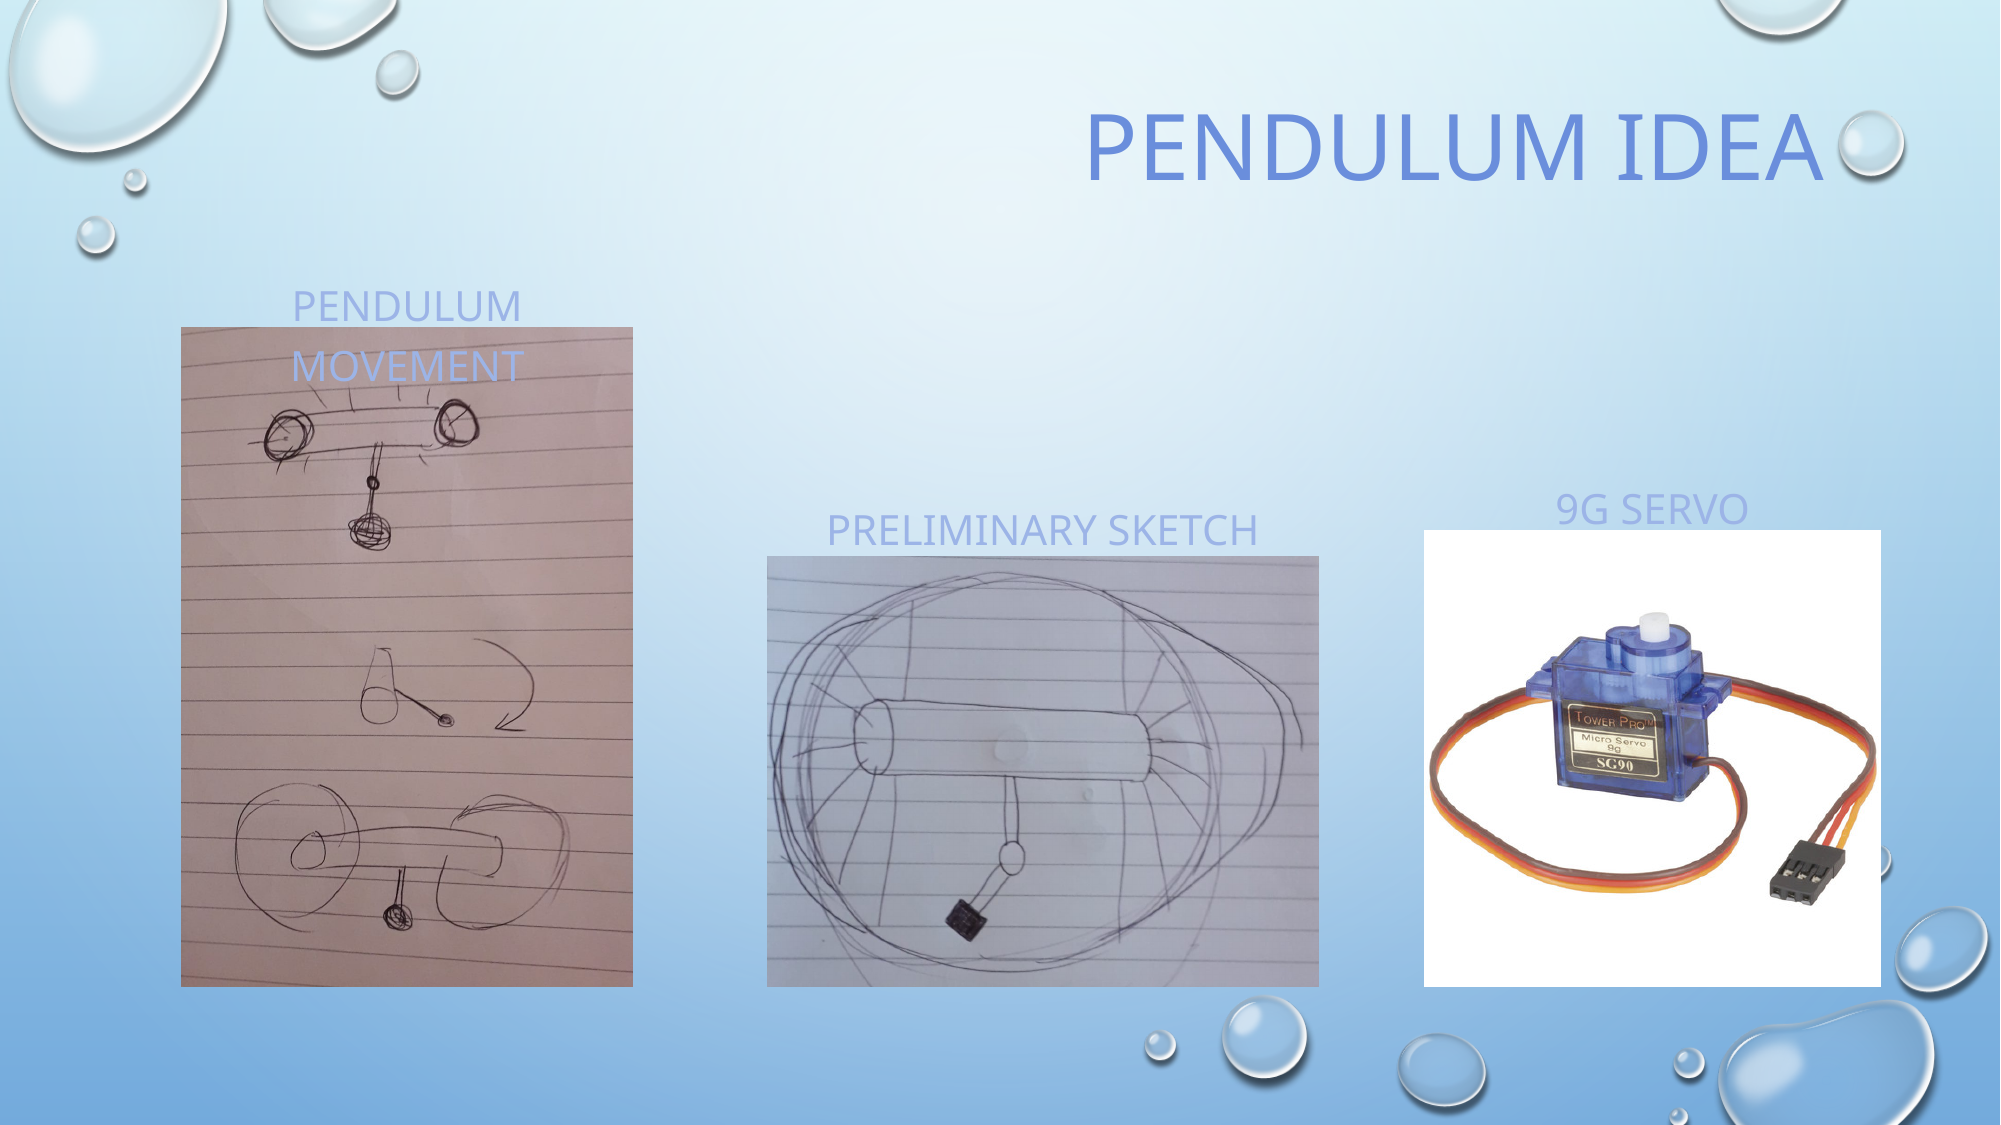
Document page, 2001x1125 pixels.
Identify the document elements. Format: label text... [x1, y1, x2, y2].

text_box Pendulum IDEA [1053, 88, 1855, 214]
text_box Pendulum movement [181, 262, 633, 326]
text_box Preliminary Sketch [767, 486, 1319, 555]
text_box 9G SERVO [1424, 465, 1881, 530]
picture [0, 0, 2000, 1125]
